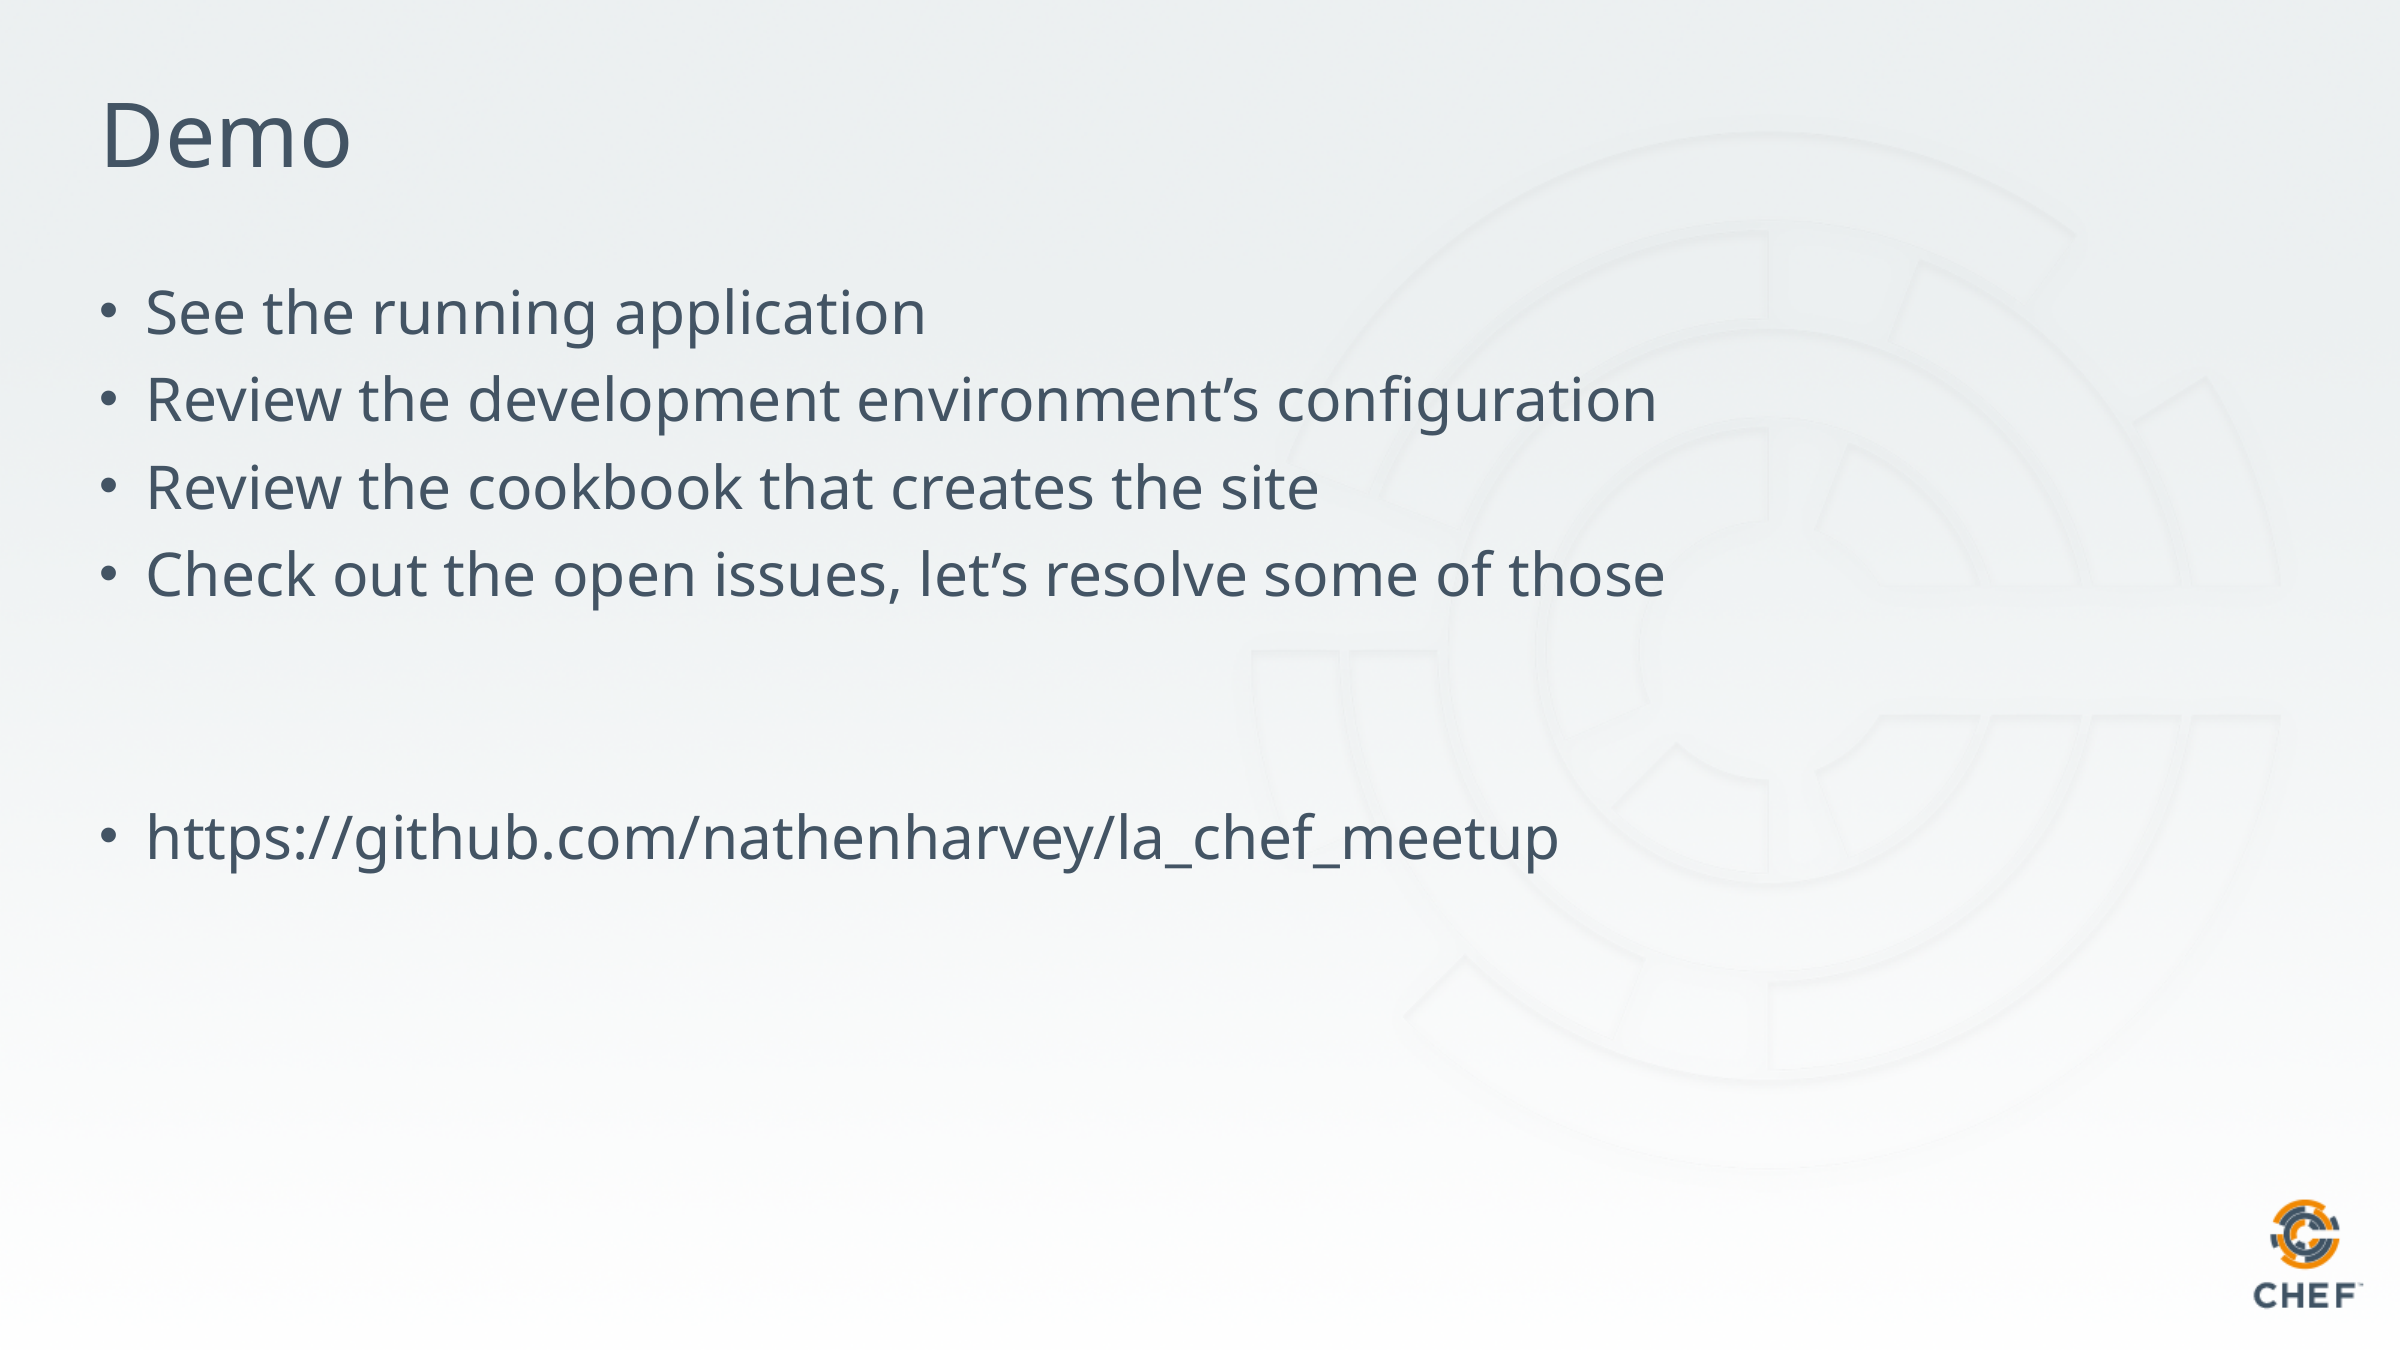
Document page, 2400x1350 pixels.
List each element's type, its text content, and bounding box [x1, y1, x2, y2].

picture [0, 0, 2400, 1350]
list See the running application Review the development environment’s configuration Review the cookbook that creates the site Check out the open issues, let’s resolve some of those https://github.com/nathenharvey/la_chef_meetup [99, 274, 2300, 1064]
title Demo [99, 90, 2300, 190]
